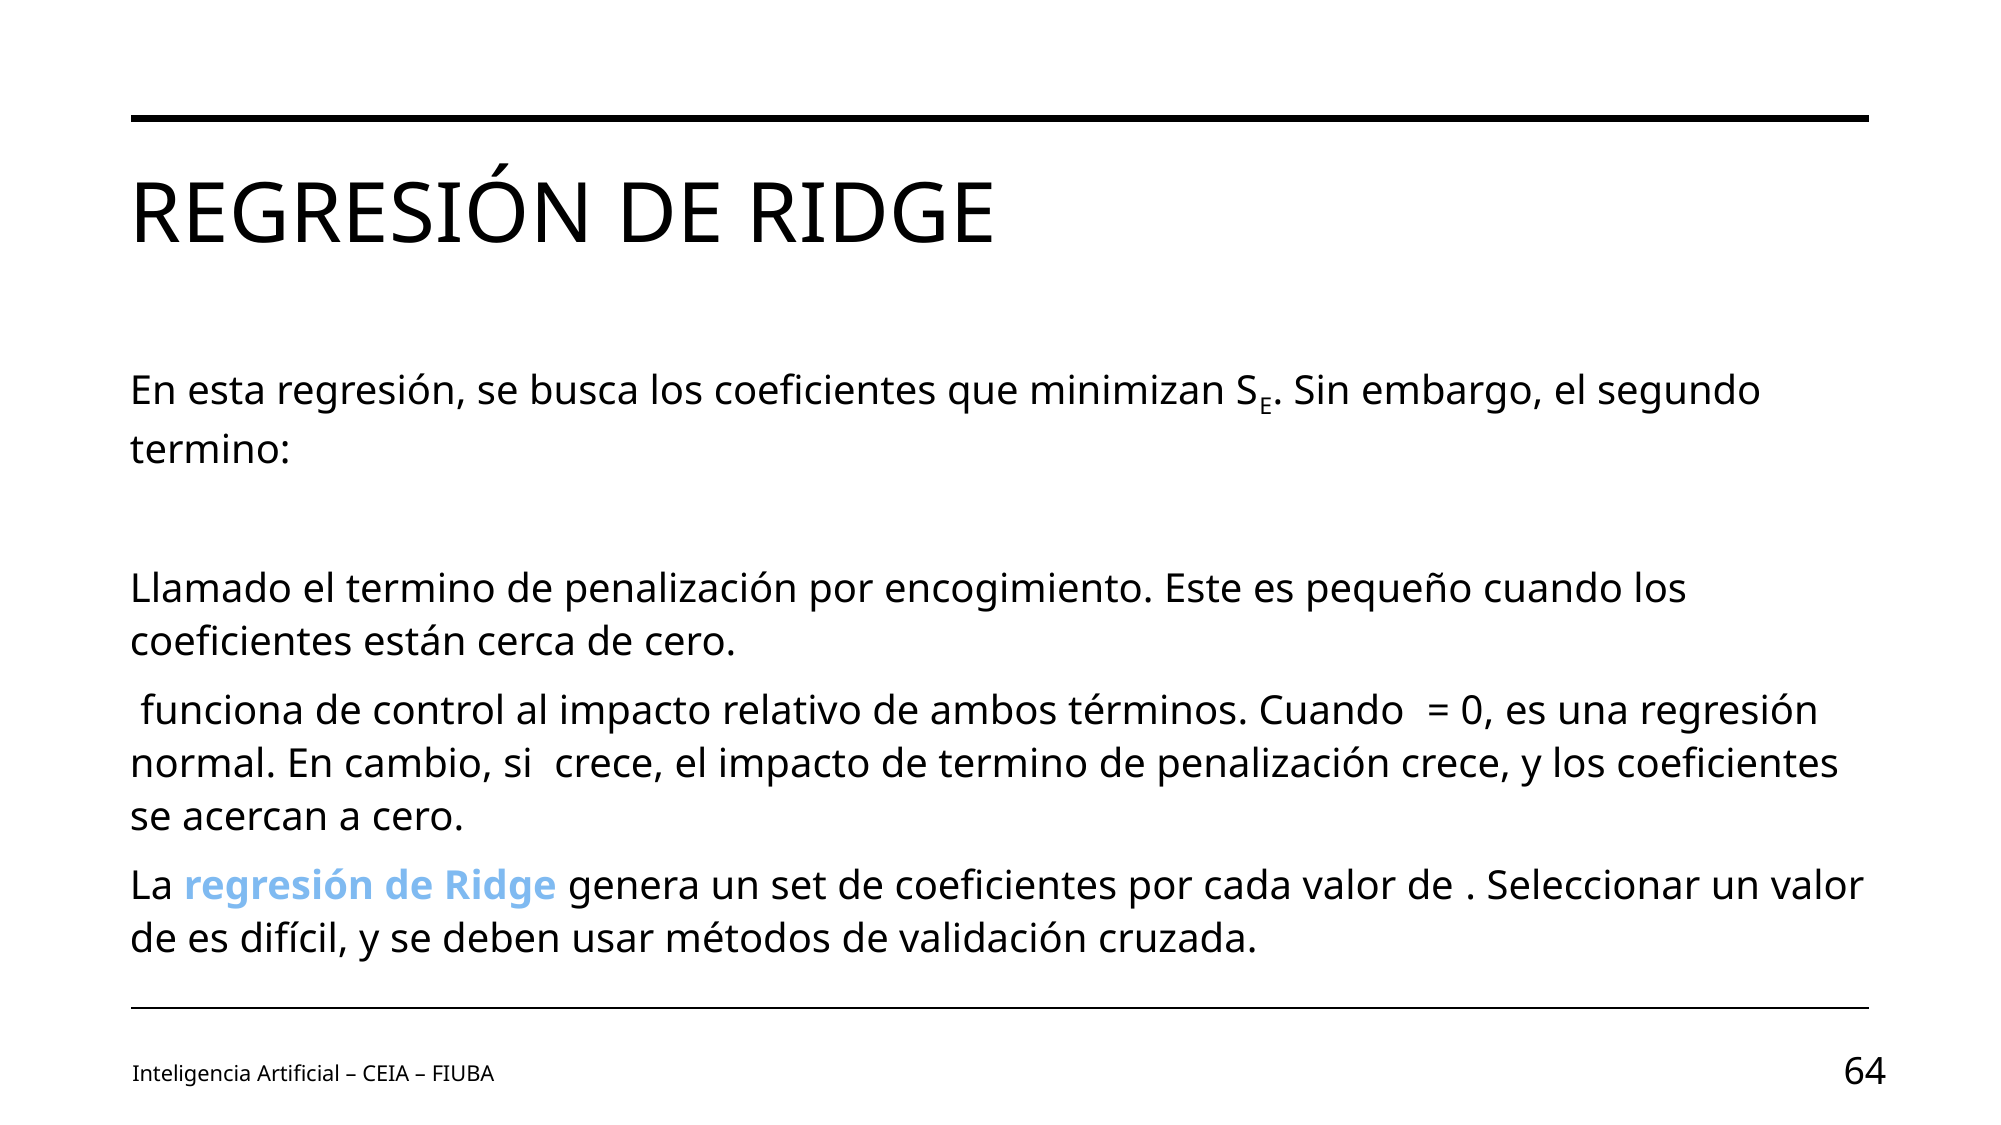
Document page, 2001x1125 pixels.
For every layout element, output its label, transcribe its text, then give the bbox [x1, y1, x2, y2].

footer Inteligencia Artificial – CEIA – FIUBA [117, 1042, 862, 1103]
slide_number 64 [1791, 1042, 1902, 1103]
title Regresión de Ridge [114, 151, 1869, 377]
